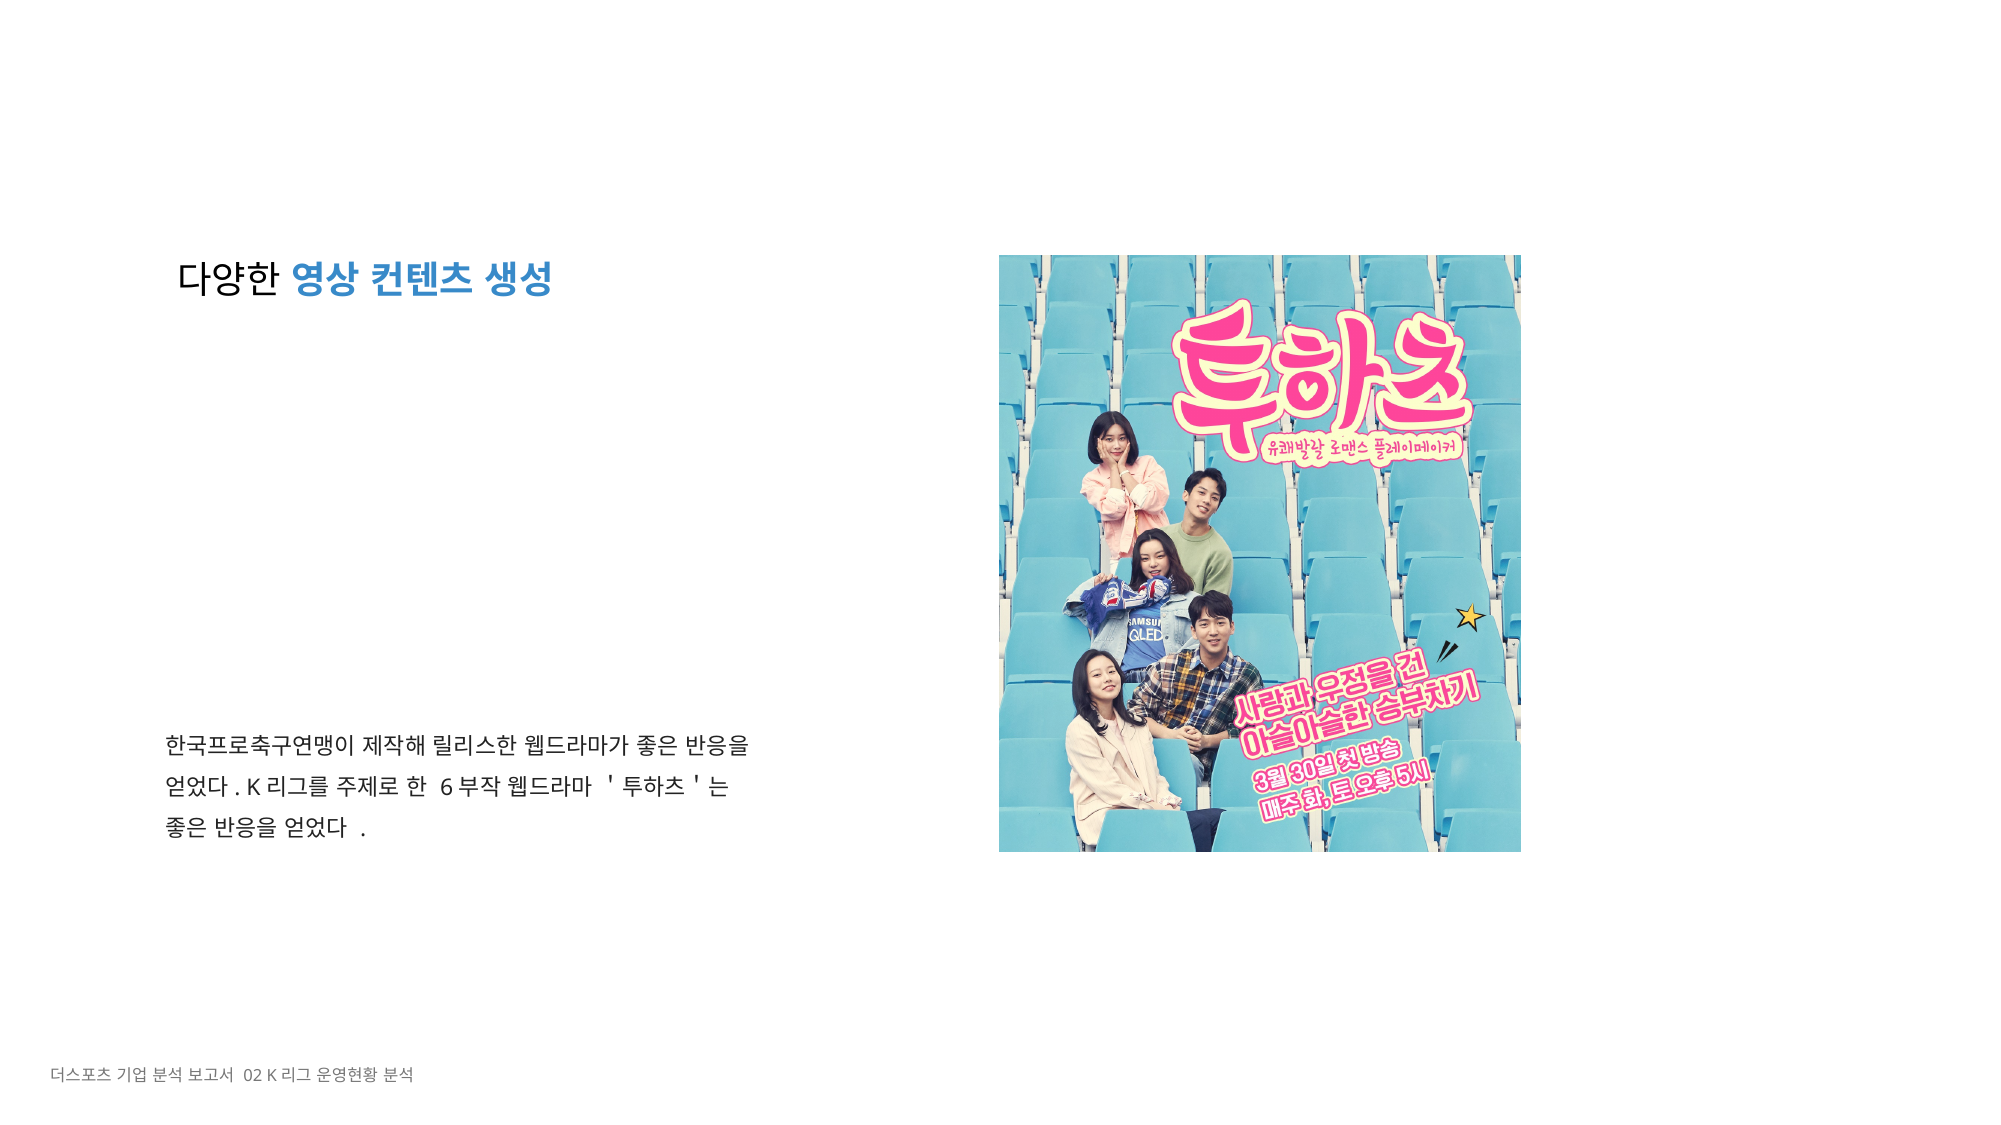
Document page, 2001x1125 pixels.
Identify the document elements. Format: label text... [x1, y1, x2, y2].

picture [999, 255, 1521, 852]
text_box 다양한 영상 컨텐츠 생성 [162, 248, 634, 309]
text_box 더스포츠 기업 분석 보고서 02 K리그 운영현황 분석 [35, 1057, 1071, 1093]
text_box 한국프로축구연맹이 제작해 릴리스한 웹드라마가 좋은 반응을 얻었다. K리그를 주제로 한 6부작 웹드라마 ＇투하츠＇는 좋은 반응을 얻었다 . [150, 710, 778, 849]
